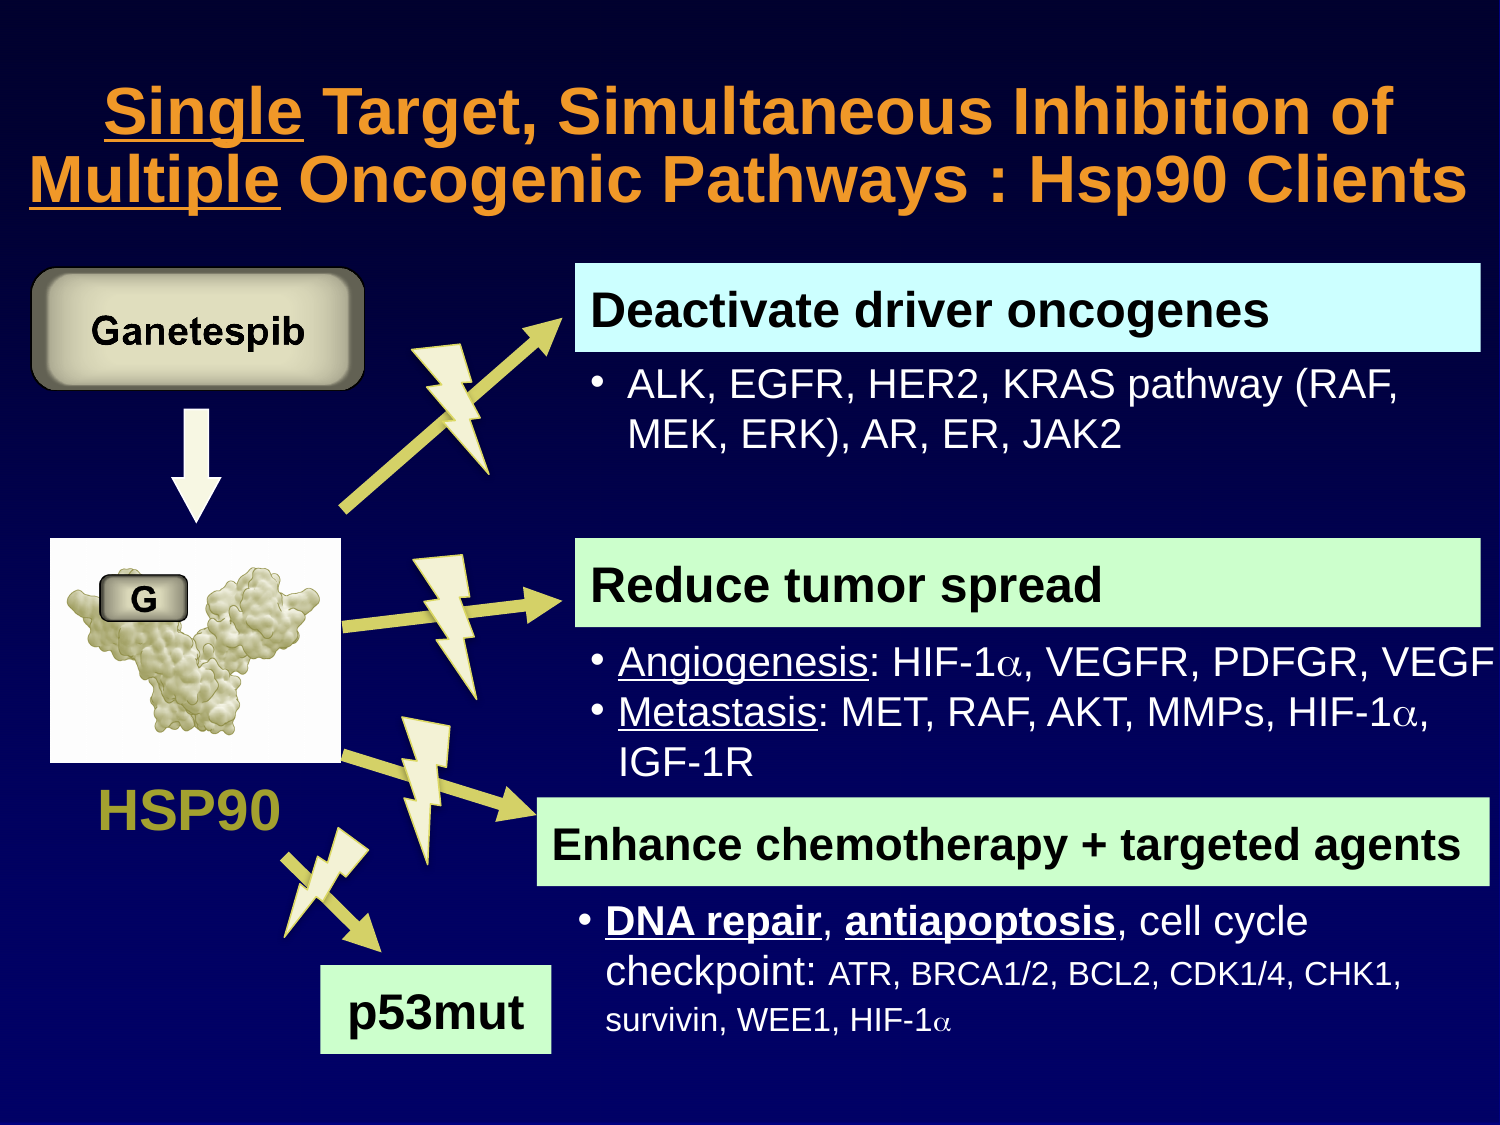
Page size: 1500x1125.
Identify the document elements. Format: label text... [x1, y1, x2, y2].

picture [50, 537, 341, 764]
text_box [412, 554, 478, 701]
text_box Reduce tumor spread [575, 538, 1481, 627]
text_box ALK, EGFR, HER2, KRAS pathway (RAF, MEK, ERK), AR, ER, JAK2 [575, 348, 1500, 464]
text_box [401, 716, 451, 866]
text_box [172, 409, 221, 522]
text_box DNA repair, antiapoptosis, cell cycle checkpoint: ATR, BRCA1/2, BCL2, CDK1/4, CHK1, survivin, WEE1, HIF-1 [562, 886, 1500, 1047]
text_box [410, 343, 490, 475]
text_box [473, 317, 563, 396]
text_box Angiogenesis: HIF-1, VEGFR, PDFGR, VEGF Metastasis: MET, RAF, AKT, MMPs, HIF-1, IGF-1R [575, 627, 1500, 793]
picture [30, 266, 365, 391]
text_box Deactivate driver oncogenes [575, 263, 1481, 352]
text_box [283, 826, 370, 938]
text_box Enhance chemotherapy + targeted agents [536, 797, 1490, 887]
text_box [444, 786, 536, 818]
text_box [330, 901, 382, 953]
text_box p53mut [320, 965, 552, 1054]
text_box Single Target, Simultaneous Inhibition of Multiple Oncogenic Pathways : Hsp90 Clients [8, 87, 1490, 210]
text_box [469, 596, 563, 612]
text_box HSP90 [81, 771, 297, 850]
